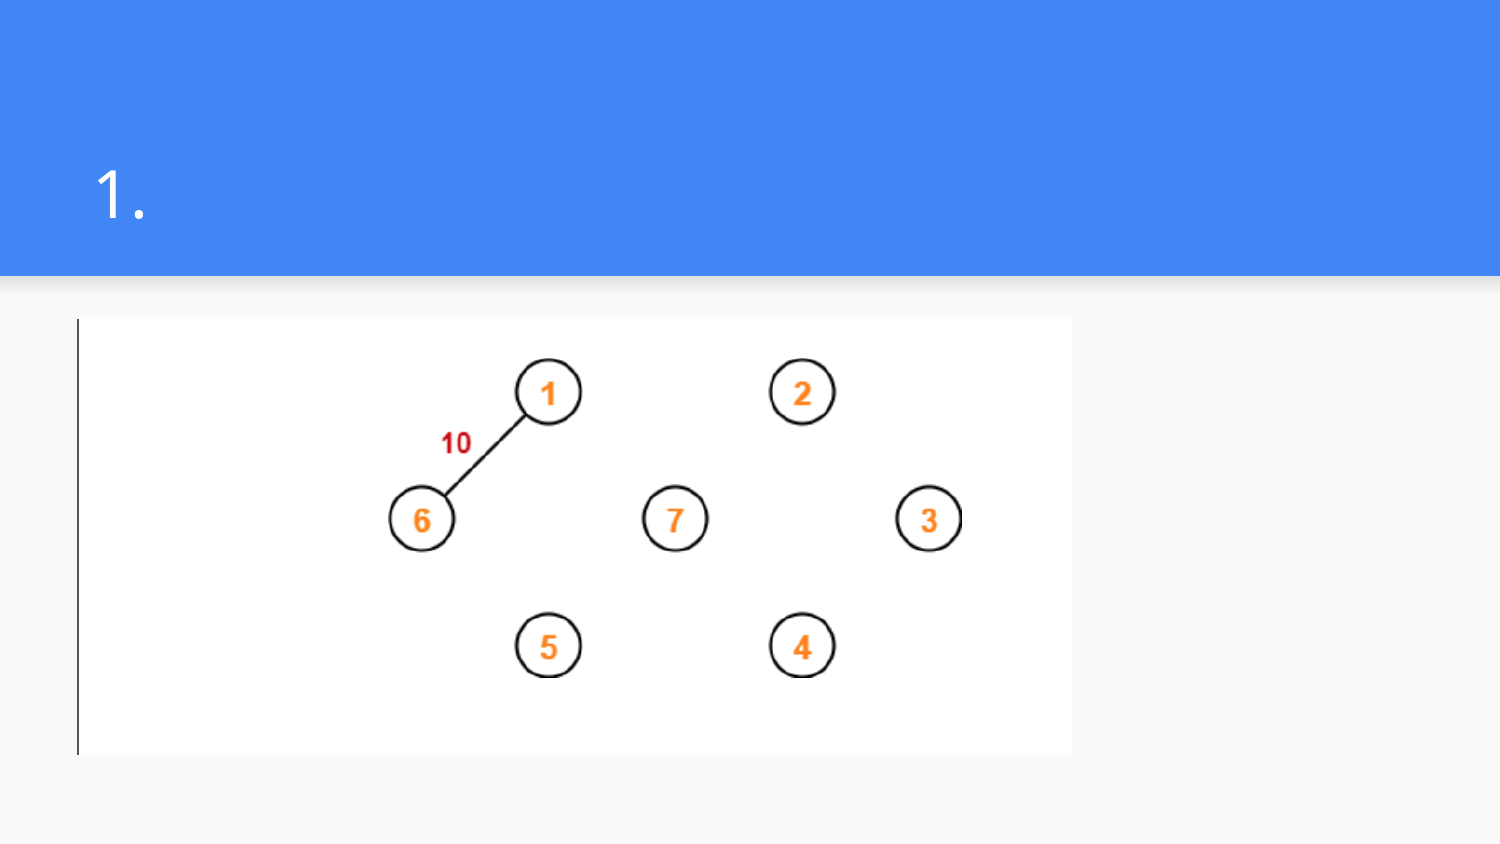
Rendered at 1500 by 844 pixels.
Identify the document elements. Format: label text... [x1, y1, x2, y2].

picture [77, 318, 1072, 756]
title 1. [77, 121, 1427, 248]
